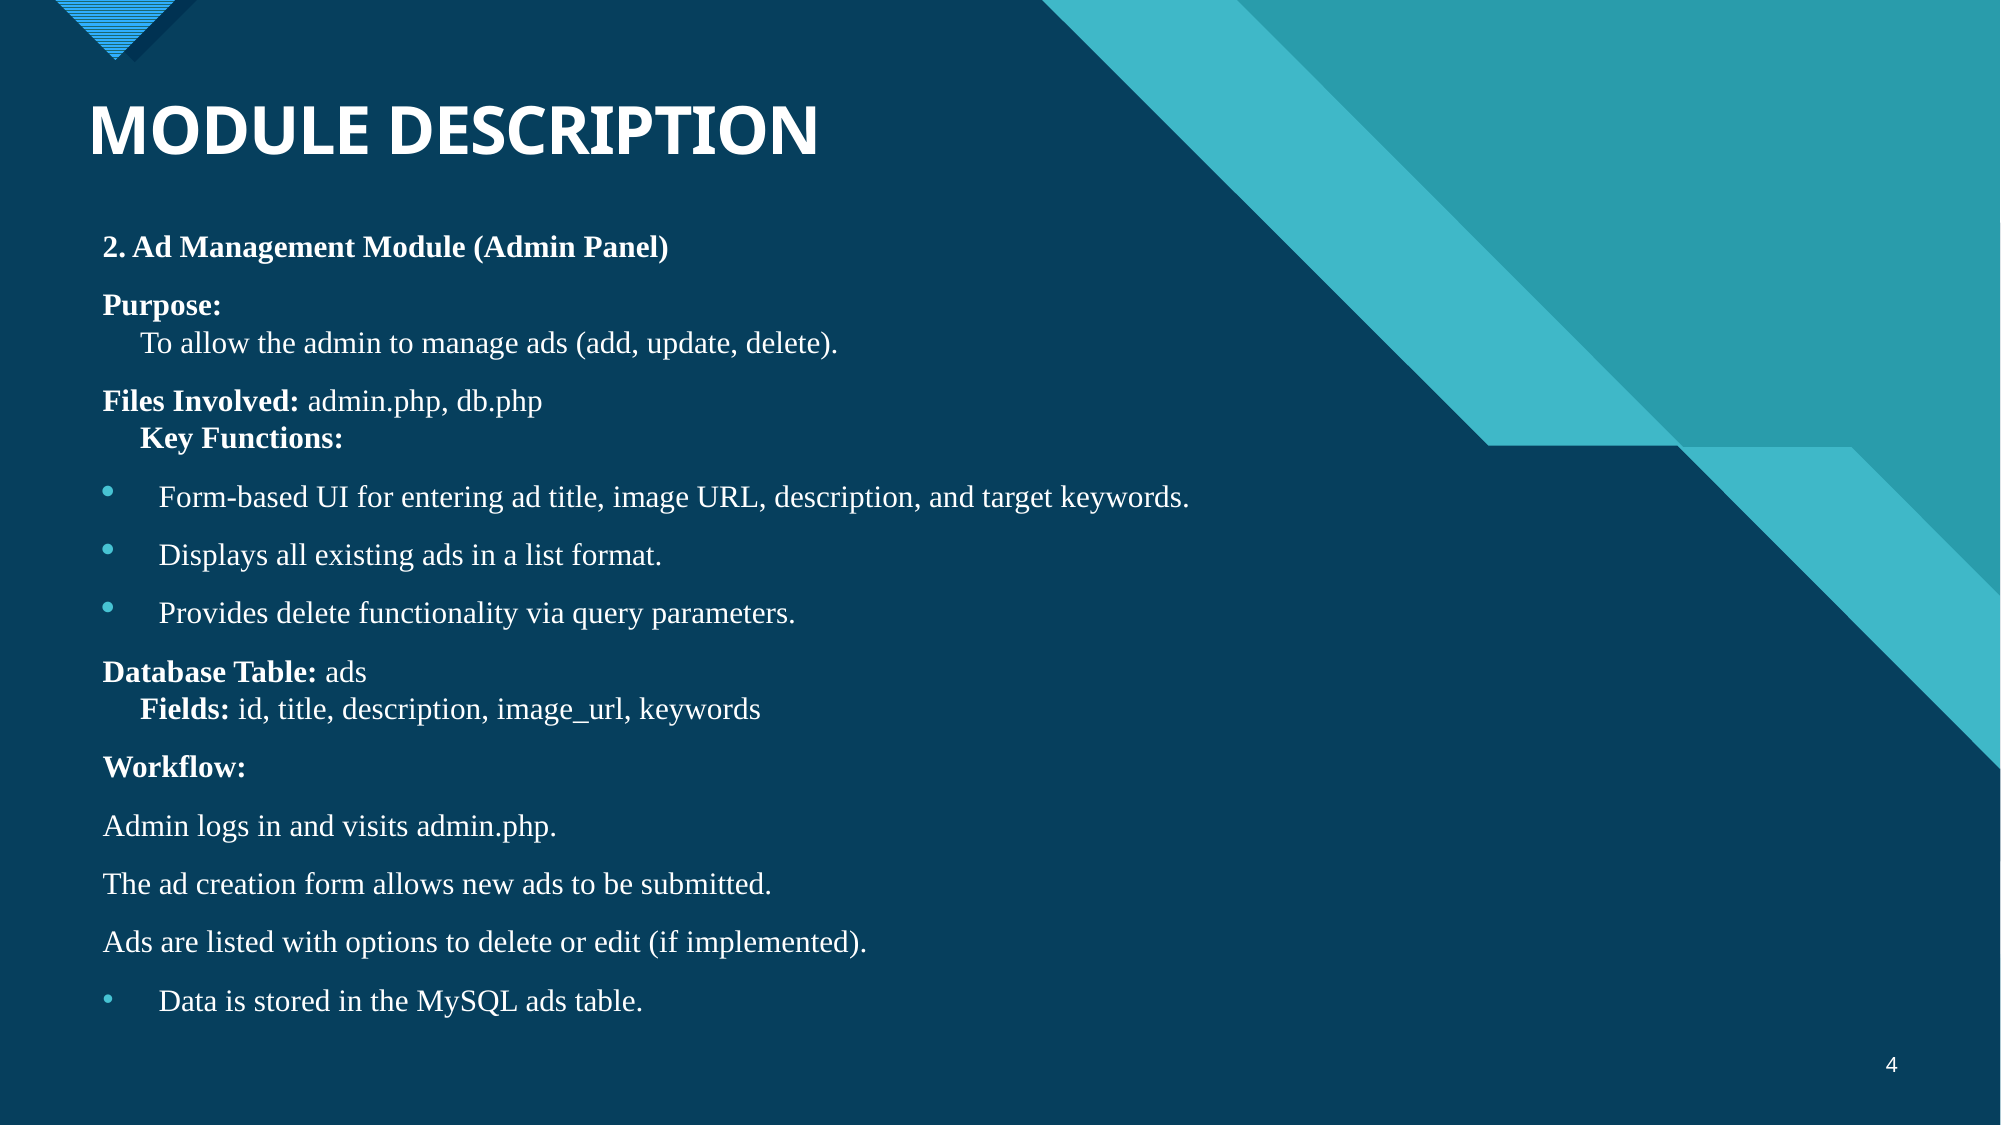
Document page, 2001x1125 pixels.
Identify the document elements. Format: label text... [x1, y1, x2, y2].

list 2. Ad Management Module (Admin Panel) Purpose: To allow the admin to manage ads (add, update, delete). Files Involved: admin.php, db.php Key Functions: Form-based UI for entering ad title, image URL, description, and target keywords. Displays all existing ads in a list format. Provides delete functionality via query parameters. Database Table: ads Fields: id, title, description, image_url, keywords Workflow: Admin logs in and visits admin.php. The ad creation form allows new ads to be submitted. Ads are listed with options to delete or edit (if implemented). Data is stored in the MySQL ads table. [87, 218, 1619, 1096]
title MODULE DESCRIPTION [72, 89, 1913, 177]
slide_number 4 [1845, 1035, 1913, 1096]
